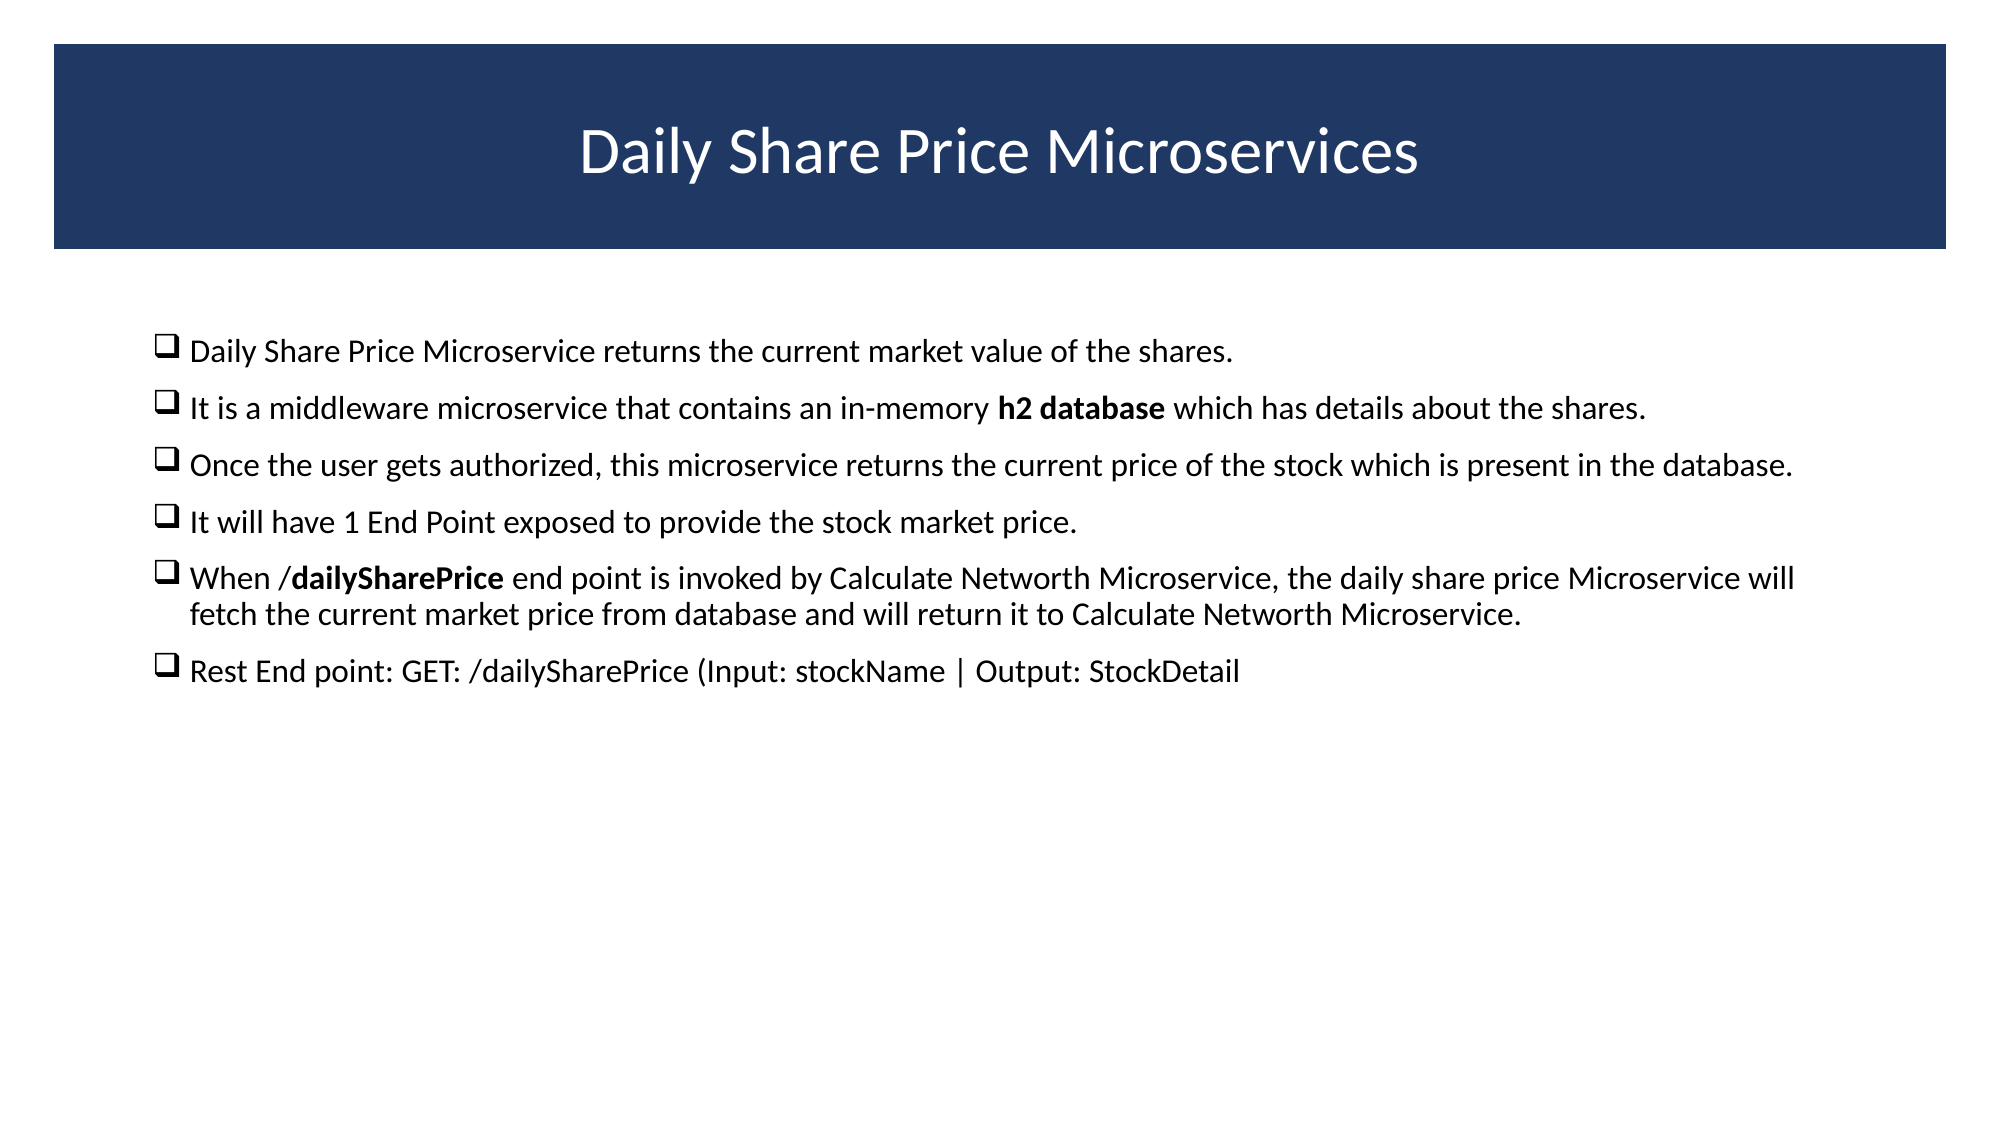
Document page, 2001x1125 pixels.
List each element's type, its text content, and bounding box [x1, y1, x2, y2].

list Daily Share Price Microservice returns the current market value of the shares. It is a middleware microservice that contains an in-memory h2 database which has details about the shares. Once the user gets authorized, this microservice returns the current price of the stock which is present in the database. It will have 1 End Point exposed to provide the stock market price. When /dailySharePrice end point is invoked by Calculate Networth Microservice, the daily share price Microservice will fetch the current market price from database and will return it to Calculate Networth Microservice. Rest End point: GET: /dailySharePrice (Input: stockName | Output: StockDetail [137, 326, 1863, 710]
text_box Daily Share Price Microservices [54, 44, 1946, 249]
